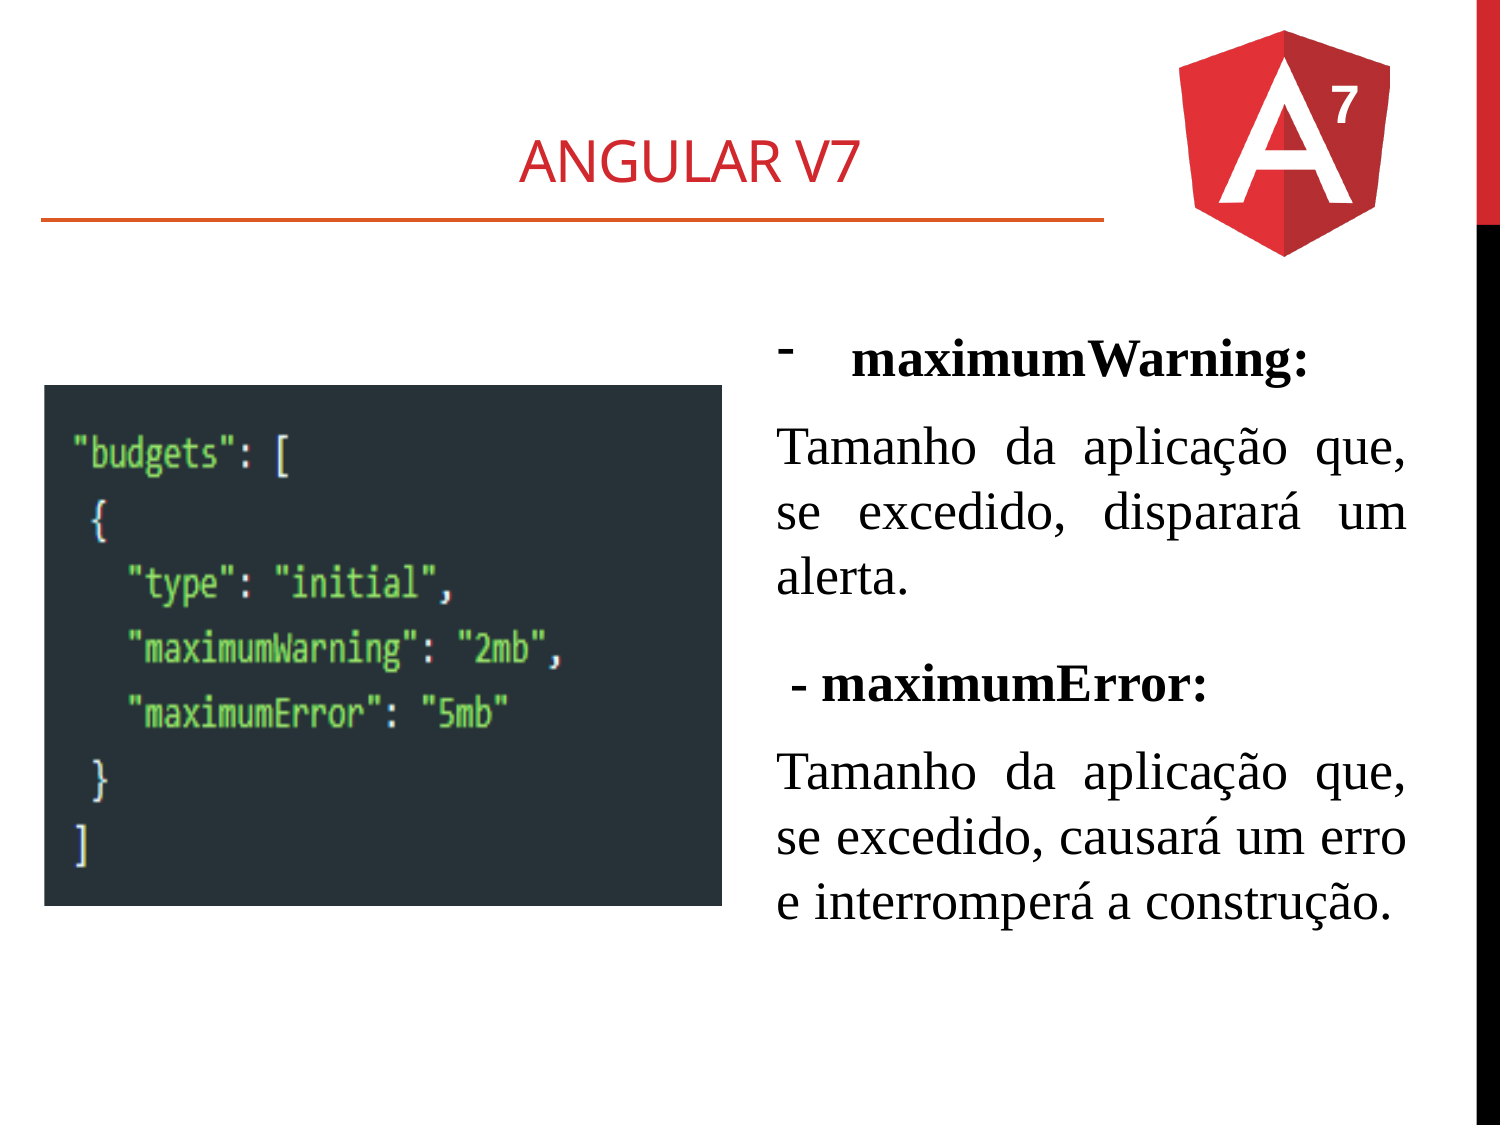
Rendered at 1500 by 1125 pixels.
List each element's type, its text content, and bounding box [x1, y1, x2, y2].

title Angular v7 [88, 53, 1172, 202]
picture [1173, 25, 1391, 262]
picture [43, 384, 723, 906]
list maximumWarning: Tamanho da aplicação que, se excedido, disparará um alerta. - maximumError: Tamanho da aplicação que, se excedido, causará um erro e interromperá a construção. [761, 314, 1424, 976]
